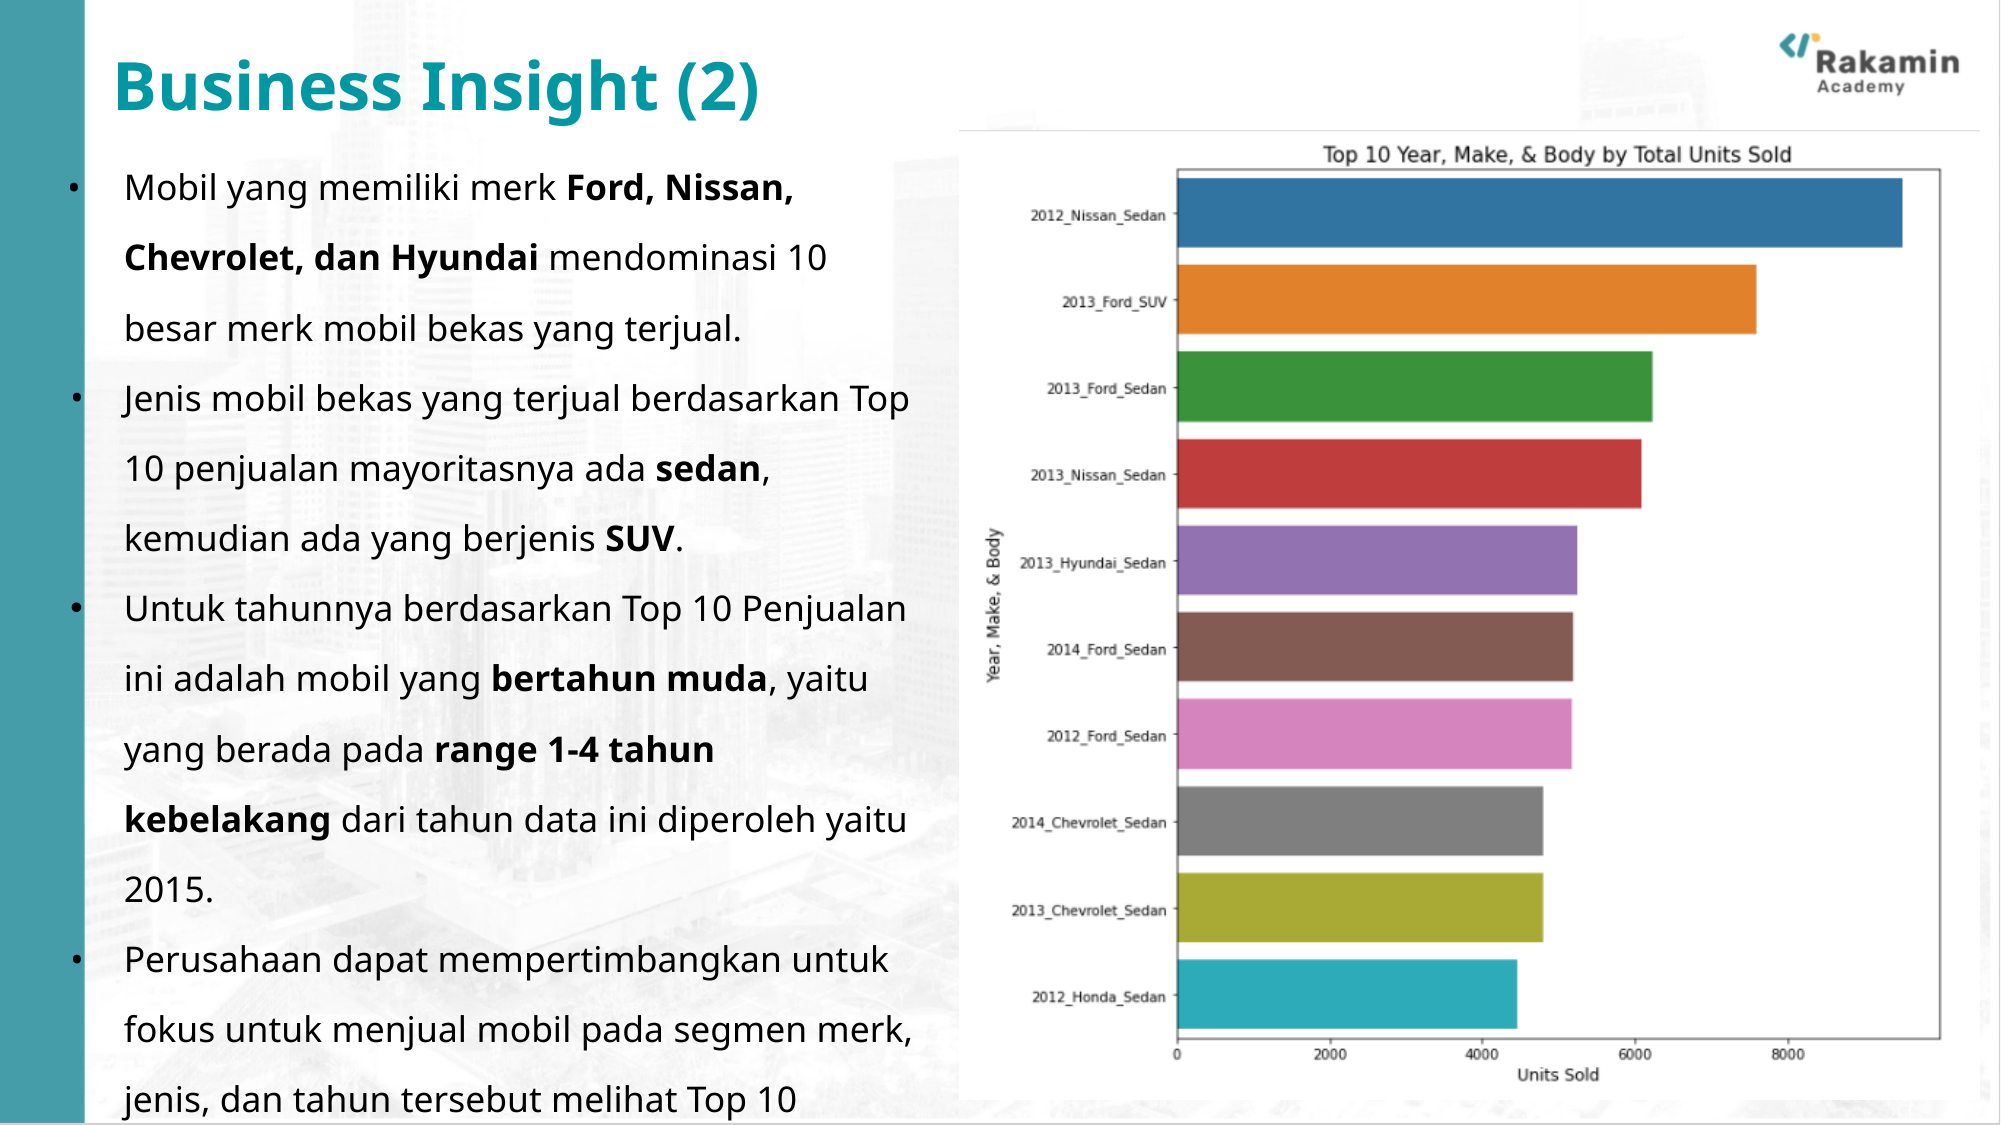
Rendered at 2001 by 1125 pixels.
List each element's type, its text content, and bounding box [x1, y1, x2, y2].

text_box Business Insight (2) [97, 34, 1304, 132]
text_box Mobil yang memiliki merk Ford, Nissan, Chevrolet, dan Hyundai mendominasi 10 besar merk mobil bekas yang terjual. Jenis mobil bekas yang terjual berdasarkan Top 10 penjualan mayoritasnya ada sedan, kemudian ada yang berjenis SUV. Untuk tahunnya berdasarkan Top 10 Penjualan ini adalah mobil yang bertahun muda, yaitu yang berada pada range 1-4 tahun kebelakang dari tahun data ini diperoleh yaitu 2015. Perusahaan dapat mempertimbangkan untuk fokus untuk menjual mobil pada segmen merk, jenis, dan tahun tersebut melihat Top 10 penjualan didominasi oleh hal-hal tersebut. [52, 130, 935, 1125]
picture [0, 0, 2001, 1125]
